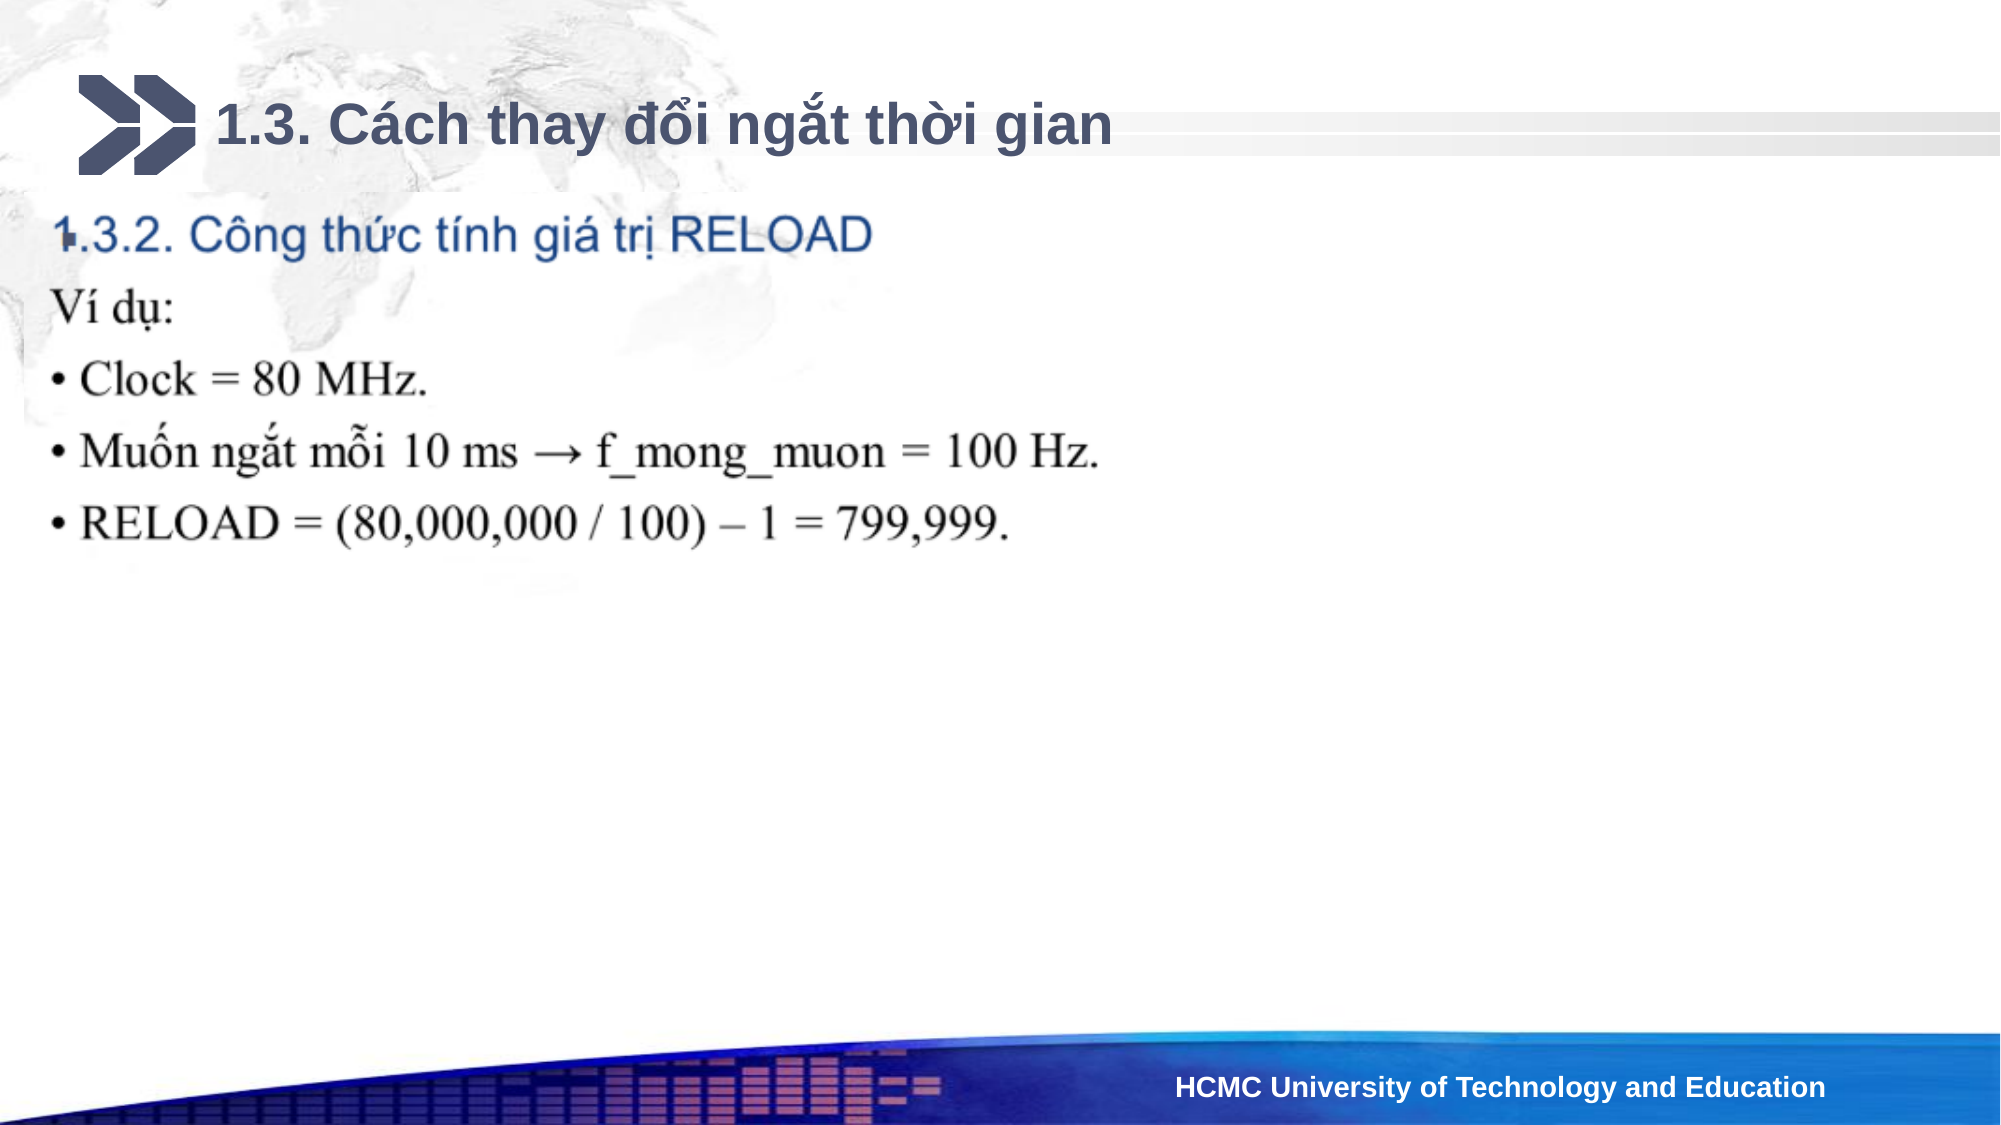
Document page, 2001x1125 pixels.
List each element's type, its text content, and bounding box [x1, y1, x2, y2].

picture [0, 0, 2001, 1125]
title 1.3. Cách thay đổi ngắt thời gian [200, 75, 1850, 168]
